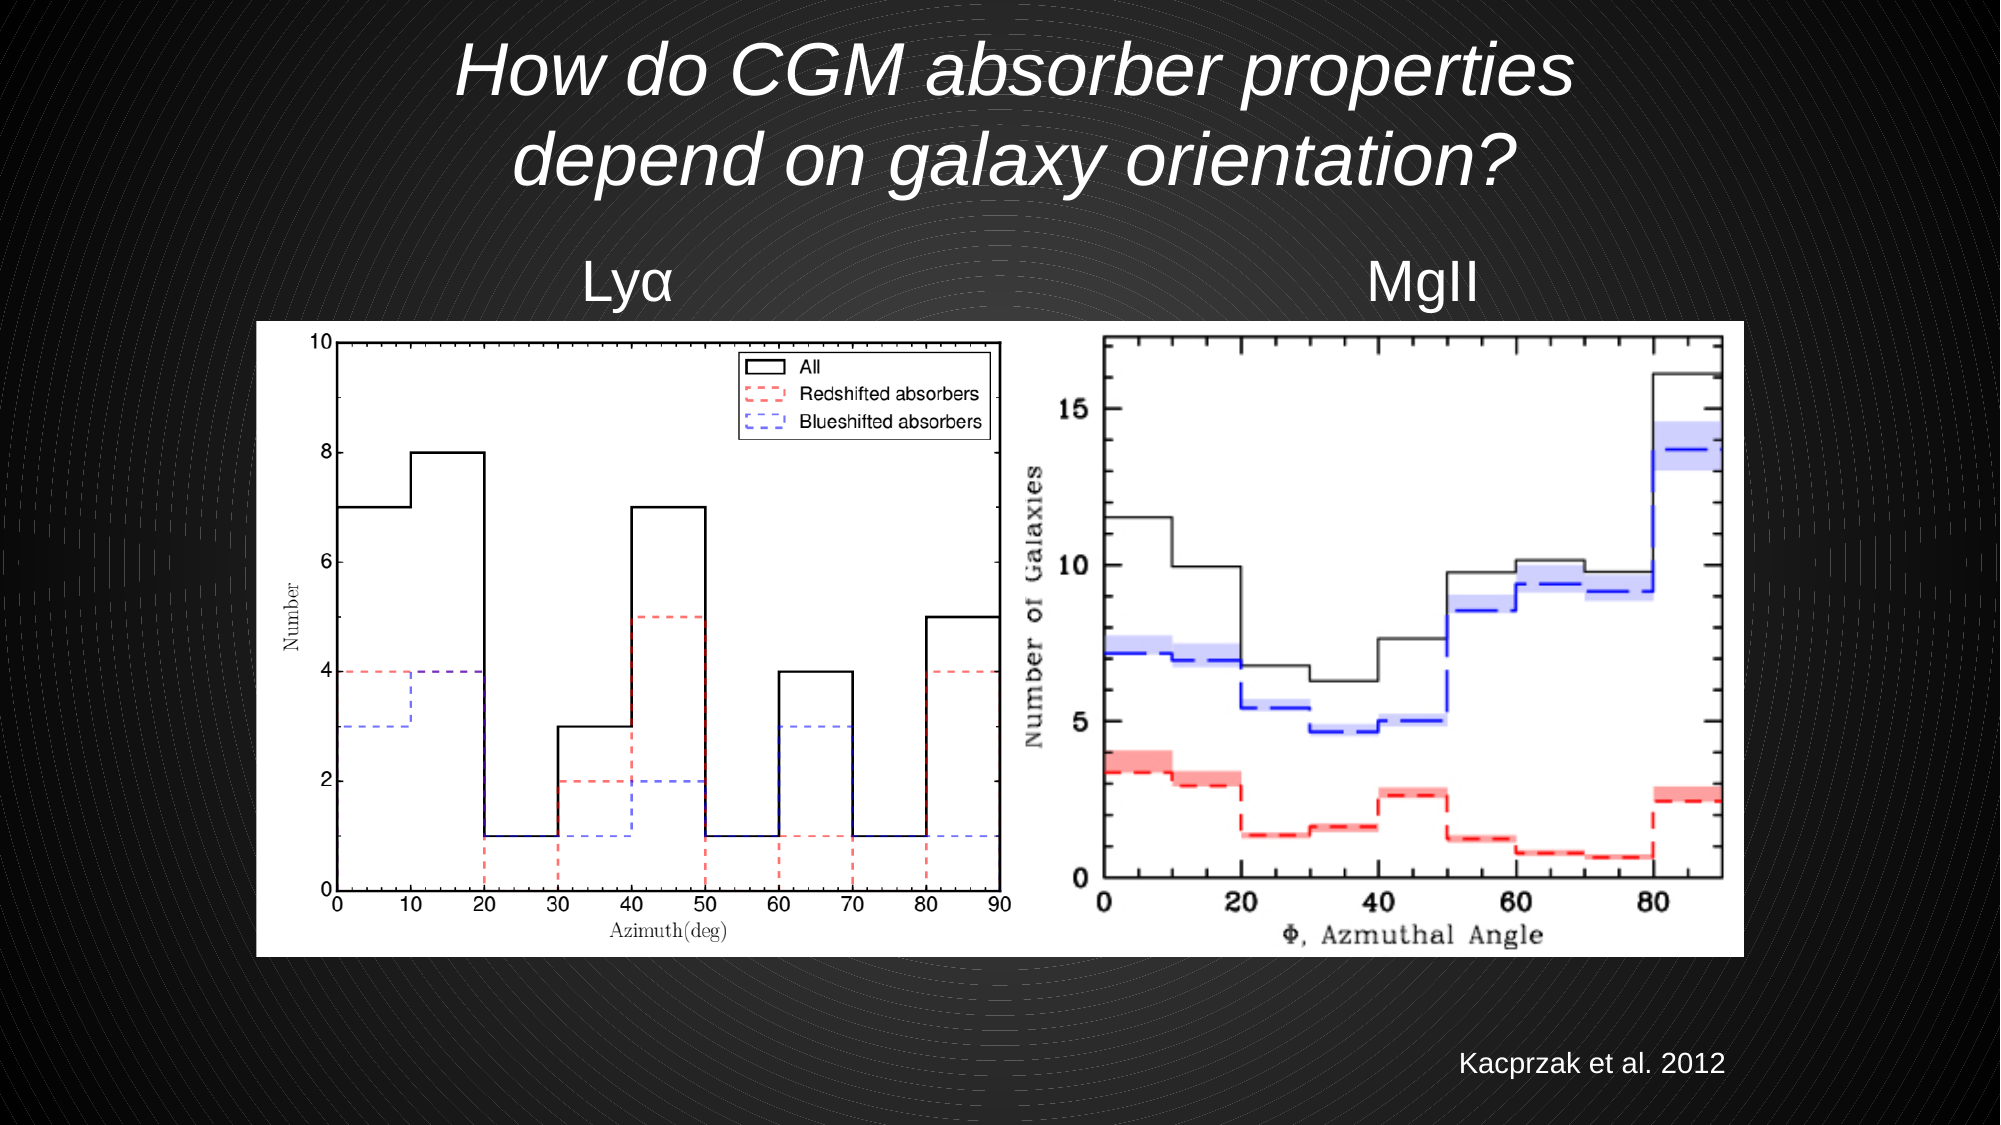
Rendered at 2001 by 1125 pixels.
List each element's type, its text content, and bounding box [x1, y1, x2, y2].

picture [255, 321, 1744, 957]
text_box Lyα [566, 236, 690, 320]
text_box Kacprzak et al. 2012 [1443, 1028, 1744, 1090]
subtitle How do CGM absorber properties depend on galaxy orientation? [353, 5, 1679, 213]
text_box MgII [1352, 236, 1496, 320]
